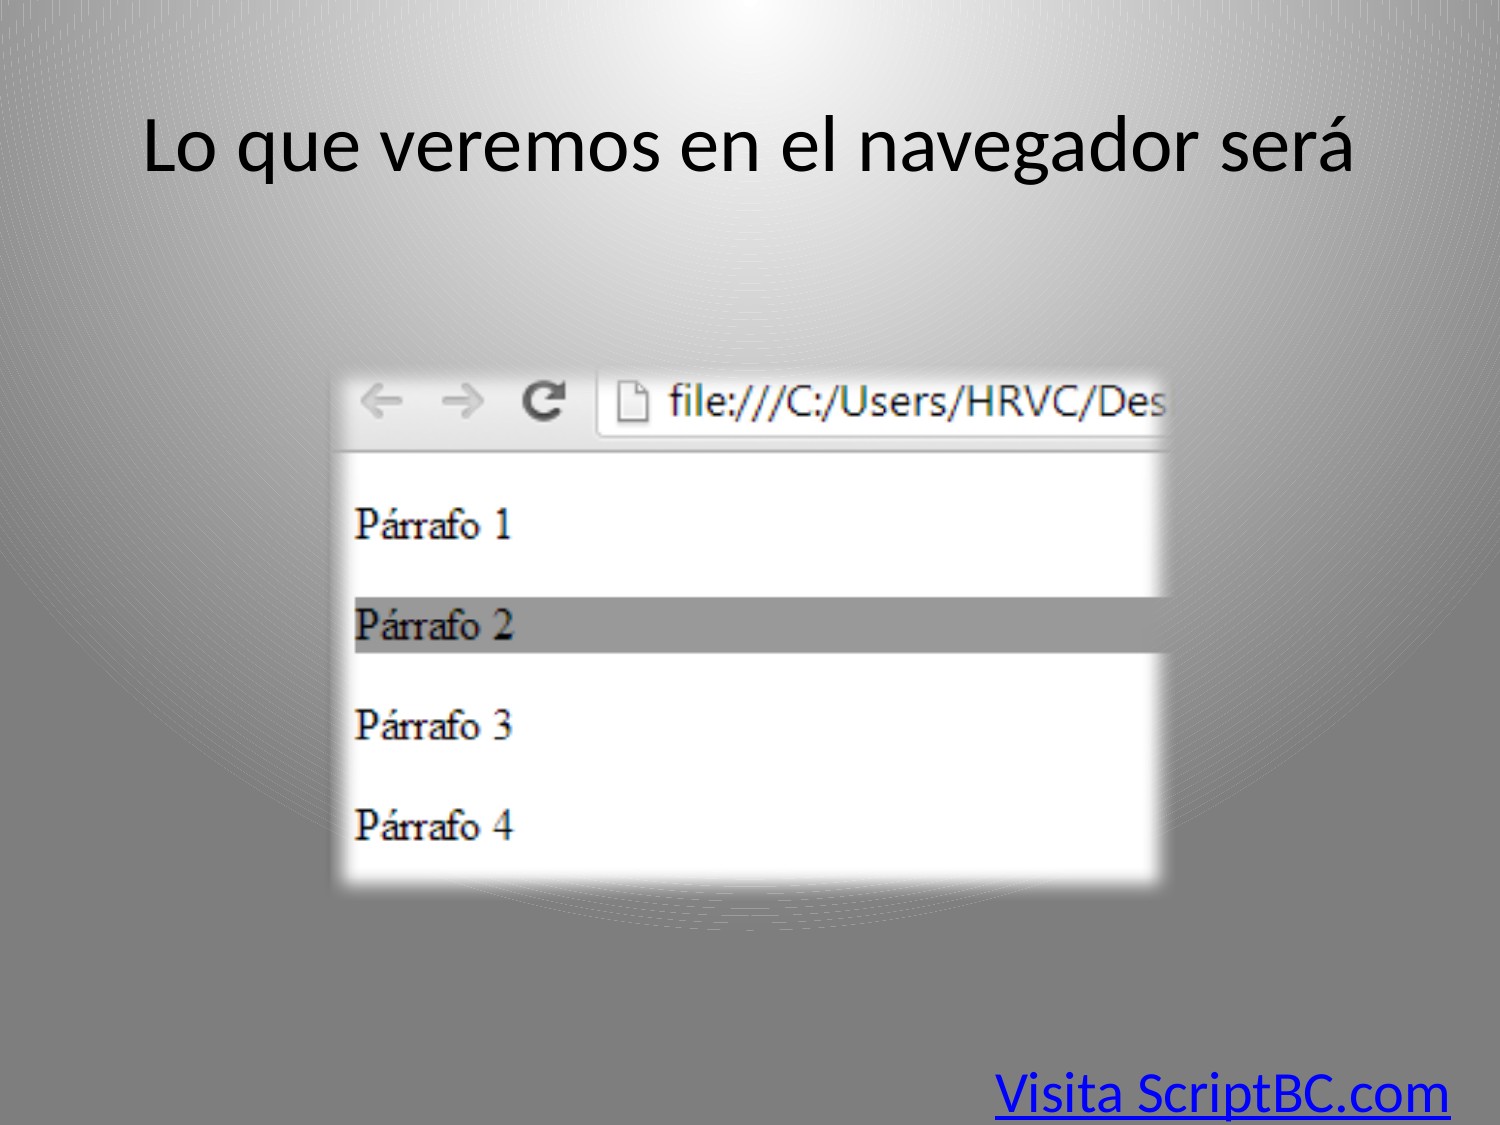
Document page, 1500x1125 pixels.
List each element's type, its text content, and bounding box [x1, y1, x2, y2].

picture [324, 361, 1176, 902]
text_box Visita ScriptBC.com [980, 1046, 1500, 1125]
title Lo que veremos en el navegador será [75, 45, 1425, 233]
